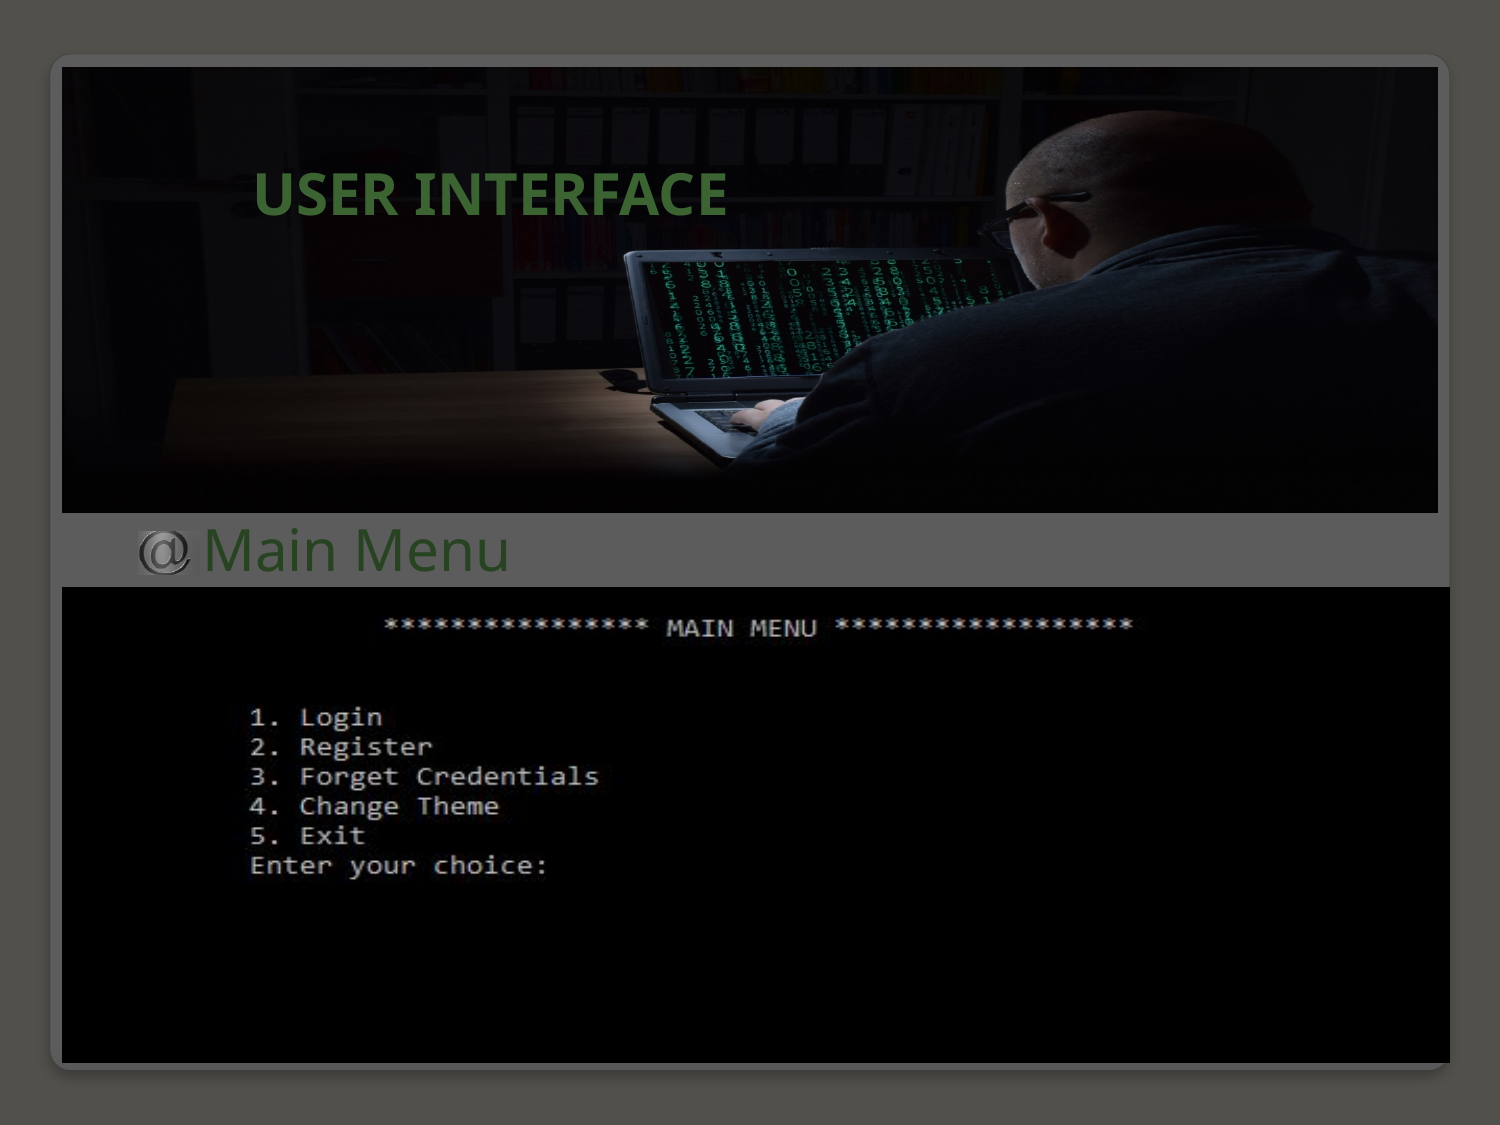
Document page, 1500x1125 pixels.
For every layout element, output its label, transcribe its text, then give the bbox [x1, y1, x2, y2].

text_box [0, 0, 1500, 1125]
text_box Main Menu [187, 526, 600, 586]
picture [62, 587, 1451, 1063]
picture [137, 531, 201, 576]
picture [62, 67, 1438, 513]
